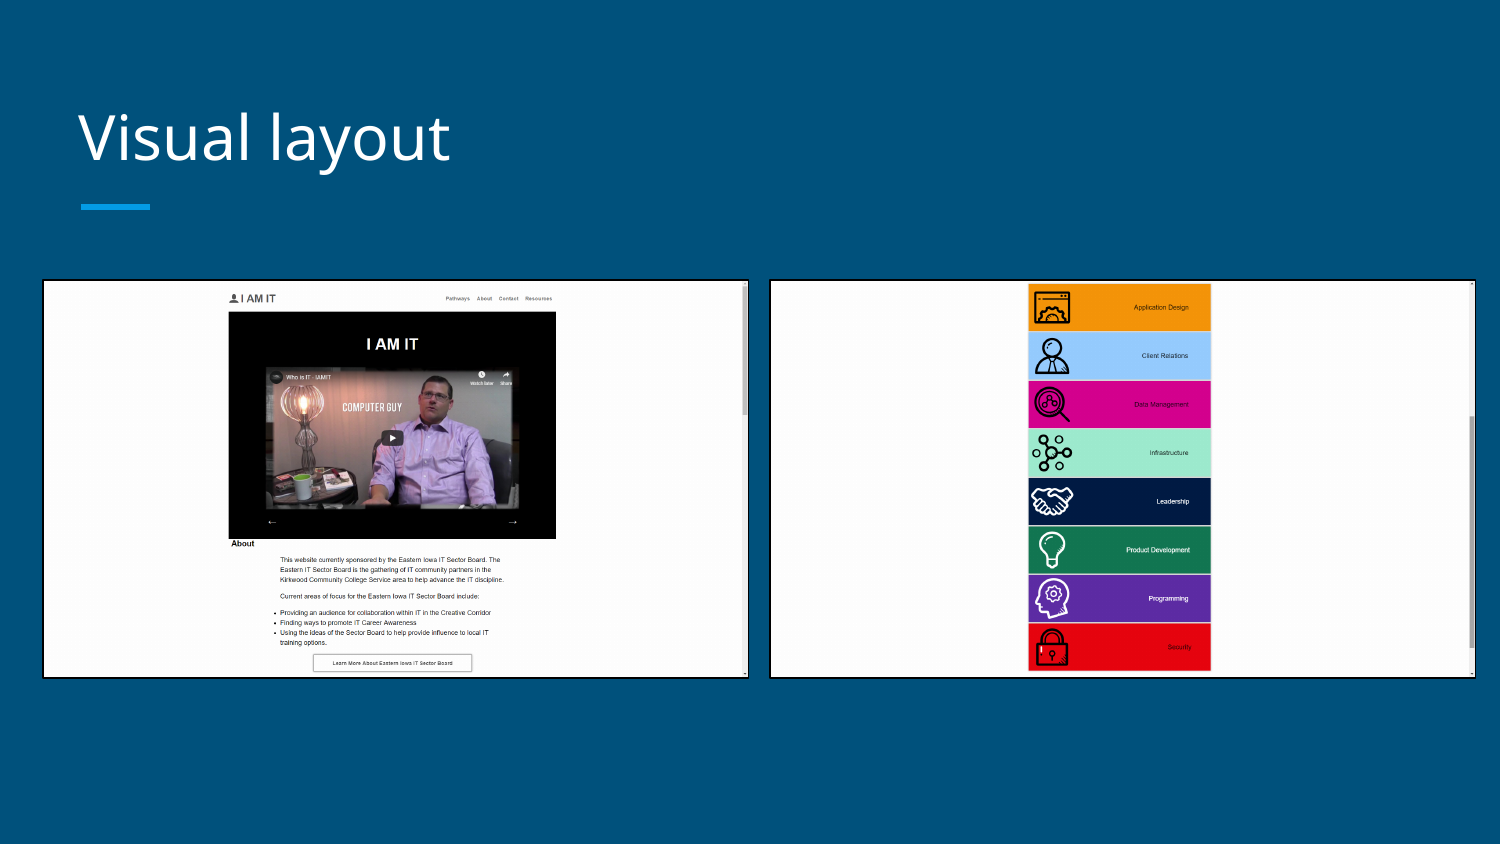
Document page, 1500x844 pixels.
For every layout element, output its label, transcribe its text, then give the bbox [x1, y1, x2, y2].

picture [43, 280, 748, 678]
picture [770, 280, 1475, 678]
title Visual layout [63, 75, 1437, 188]
